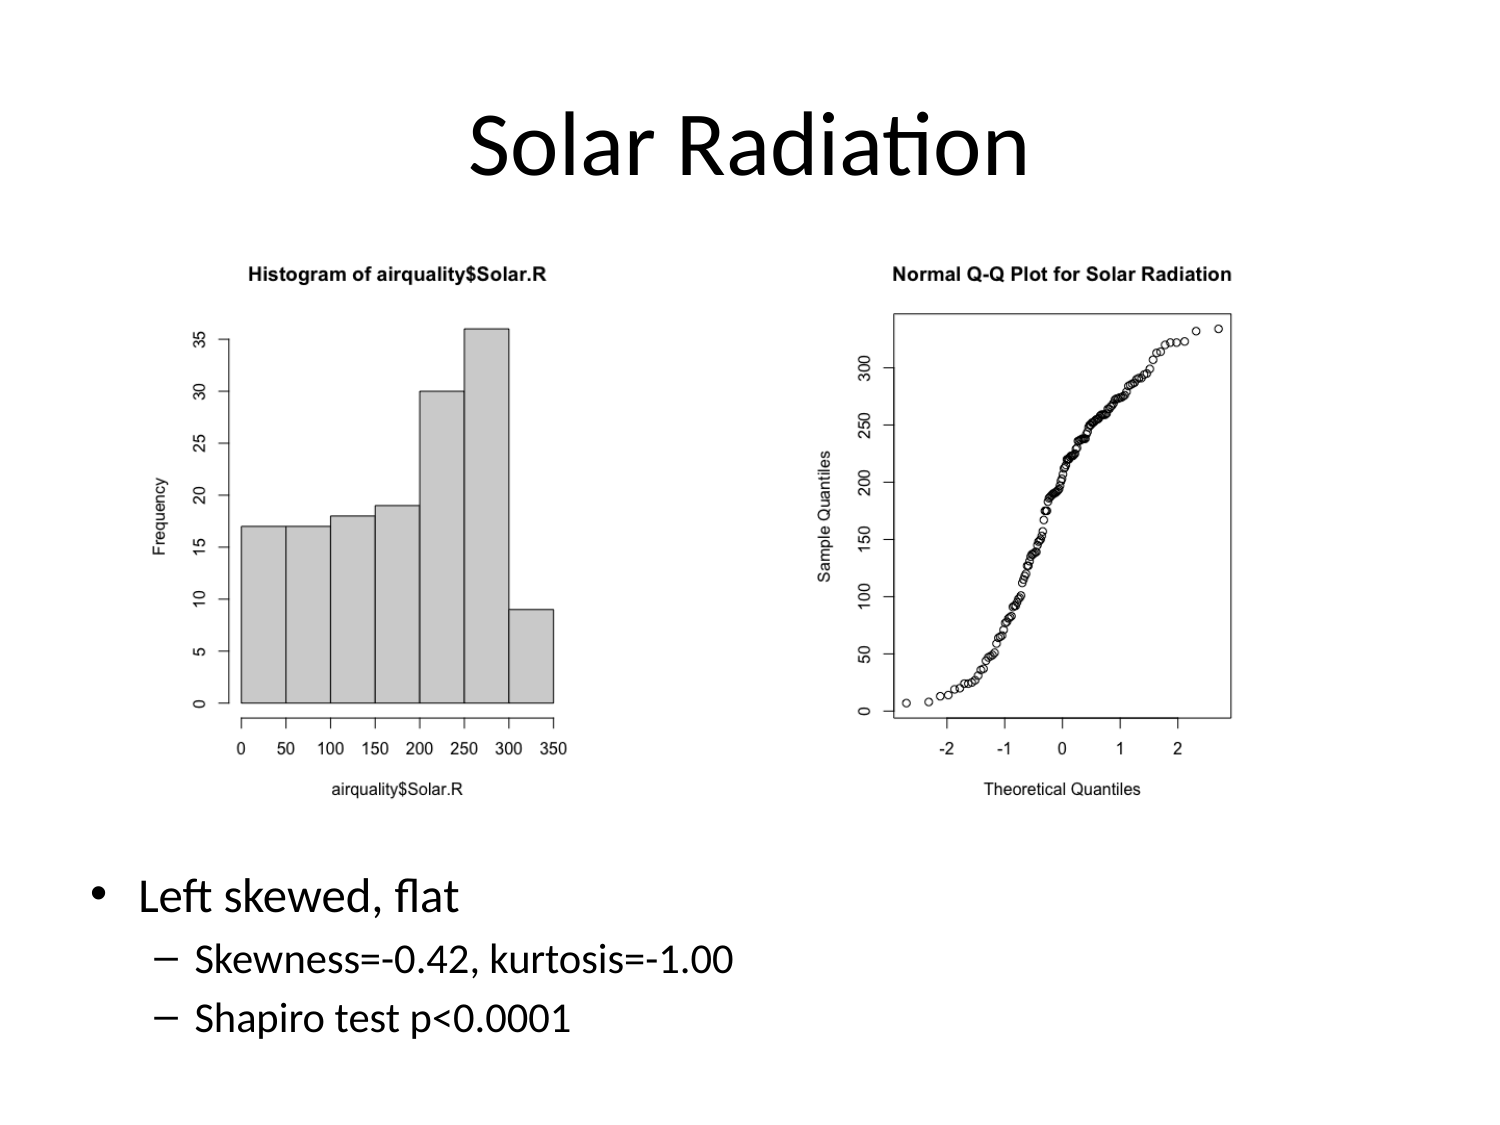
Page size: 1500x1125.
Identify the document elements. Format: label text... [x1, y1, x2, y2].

list Left skewed, flat Skewness=-0.42, kurtosis=-1.00 Shapiro test p<0.0001 [75, 856, 1425, 1049]
title Solar Radiation [75, 45, 1425, 233]
picture [811, 232, 1273, 821]
picture [146, 232, 608, 821]
